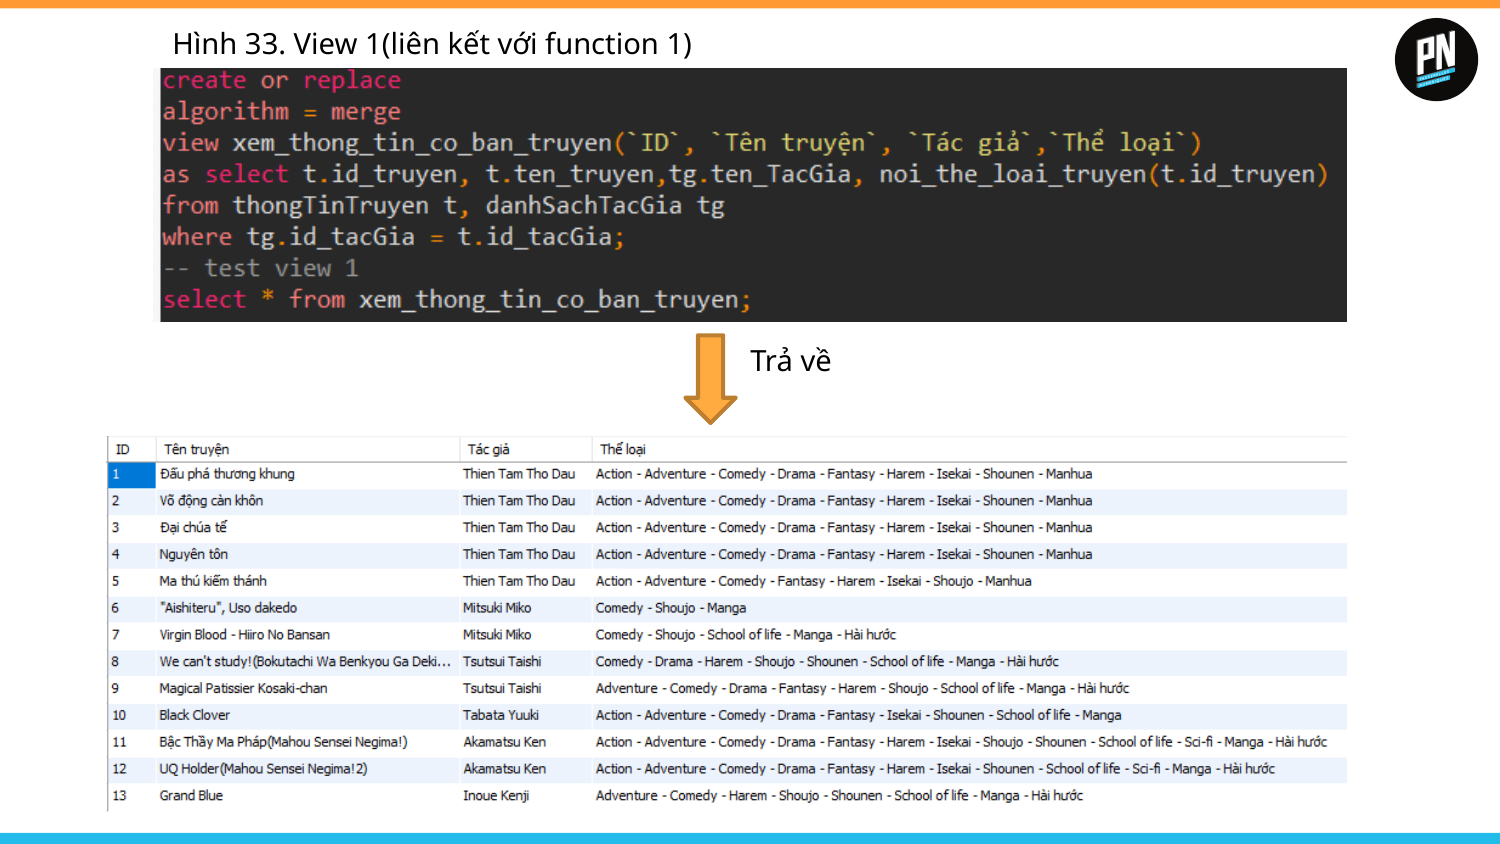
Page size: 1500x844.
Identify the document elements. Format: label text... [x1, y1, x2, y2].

text_box [683, 333, 738, 426]
picture [106, 436, 1348, 815]
picture [1394, 17, 1479, 102]
text_box Hình 33. View 1(liên kết với function 1) [157, 17, 768, 66]
text_box Trả về [735, 335, 863, 385]
picture [152, 67, 1348, 322]
